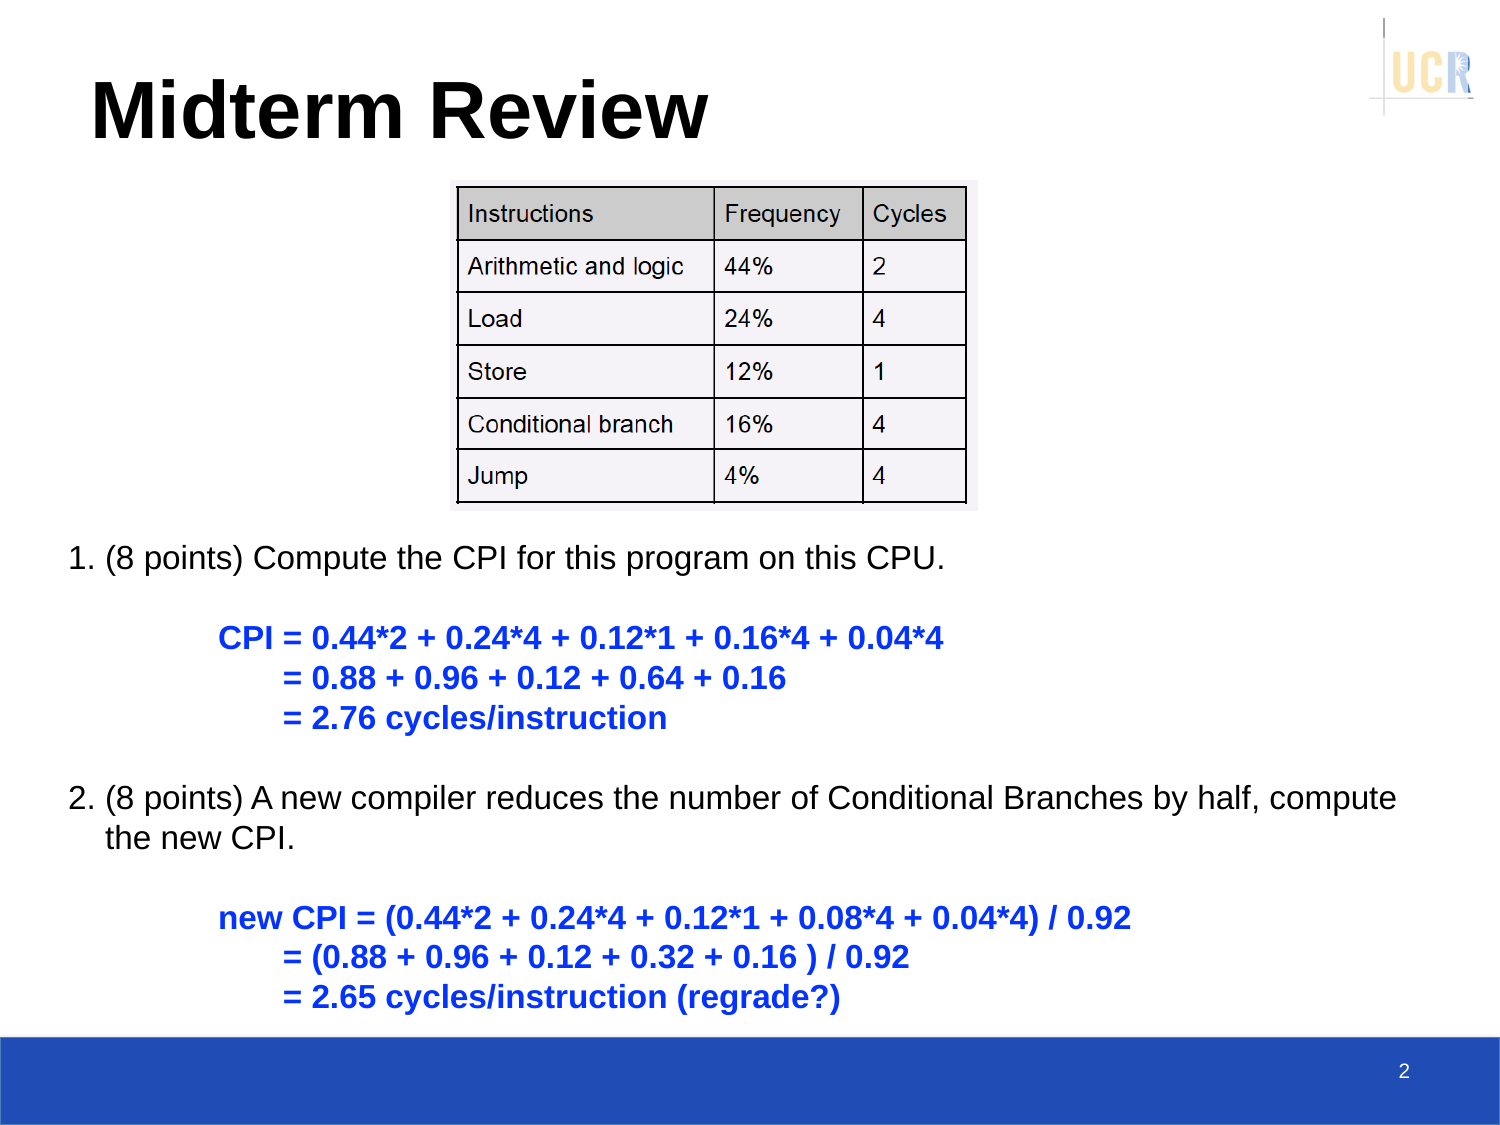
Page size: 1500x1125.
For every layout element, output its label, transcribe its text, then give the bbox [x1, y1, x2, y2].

text_box 1. (8 points) Compute the CPI for this program on this CPU. CPI = 0.44*2 + 0.24*4 + 0.12*1 + 0.16*4 + 0.04*4 = 0.88 + 0.96 + 0.12 + 0.64 + 0.16 = 2.76 cycles/instruction 2. (8 points) A new compiler reduces the number of Conditional Branches by half, compute the new CPI. new CPI = (0.44*2 + 0.24*4 + 0.12*1 + 0.08*4 + 0.04*4) / 0.92 = (0.88 + 0.96 + 0.12 + 0.32 + 0.16 ) / 0.92 = 2.65 cycles/instruction (regrade?) [53, 529, 1447, 1023]
picture [450, 180, 978, 511]
title Midterm Review [75, 37, 1469, 163]
slide_number 2 [1074, 1050, 1425, 1100]
picture [1361, 0, 1500, 125]
